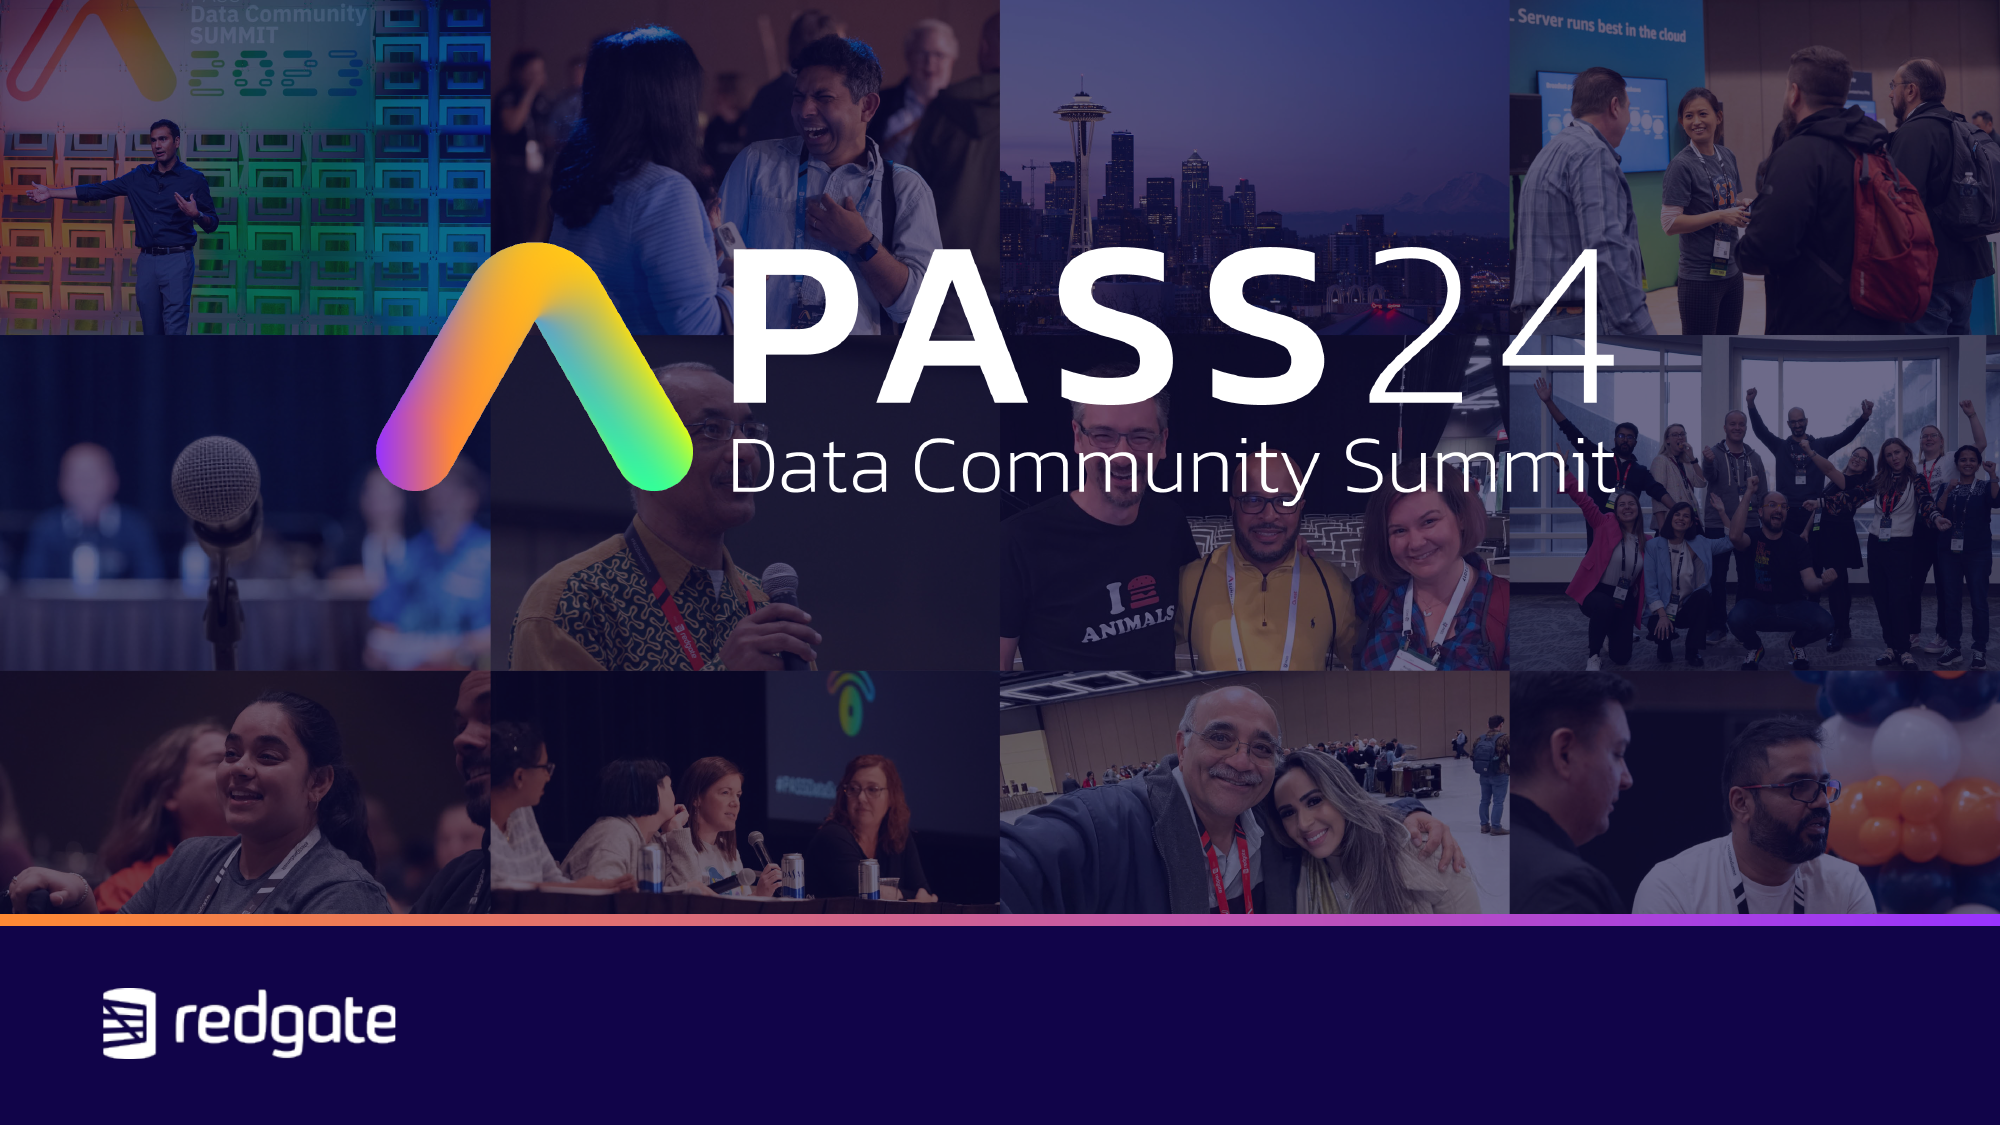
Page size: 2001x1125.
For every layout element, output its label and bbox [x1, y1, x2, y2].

picture [374, 237, 383, 250]
picture [389, 242, 413, 251]
picture [370, 237, 1622, 513]
